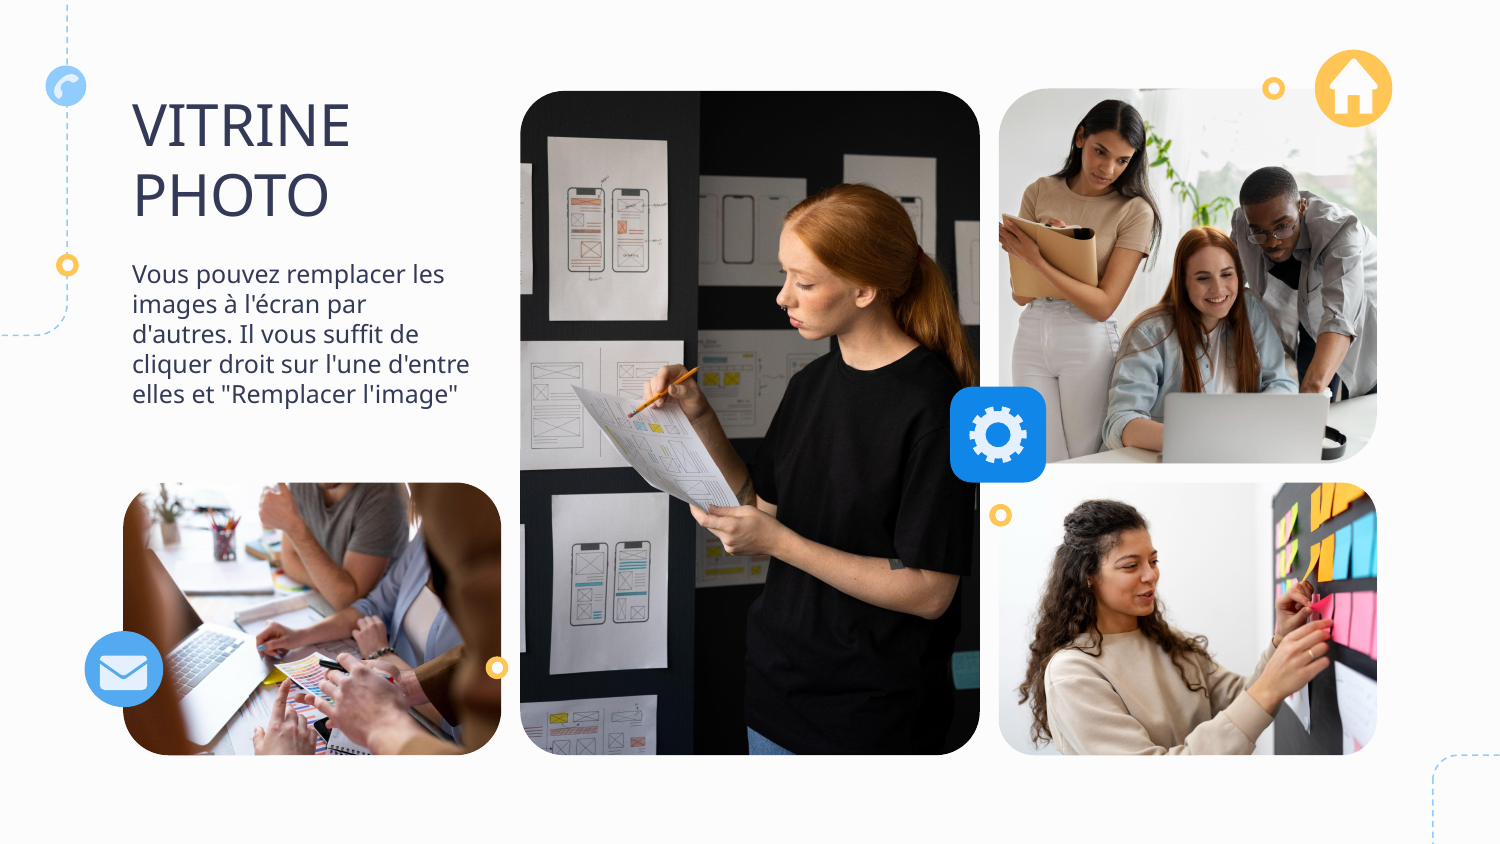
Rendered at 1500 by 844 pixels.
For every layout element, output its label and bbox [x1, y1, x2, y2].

text_box [485, 76, 1286, 680]
picture [122, 710, 502, 756]
text_box [81, 49, 1393, 710]
picture [520, 710, 980, 756]
picture [998, 710, 1378, 756]
